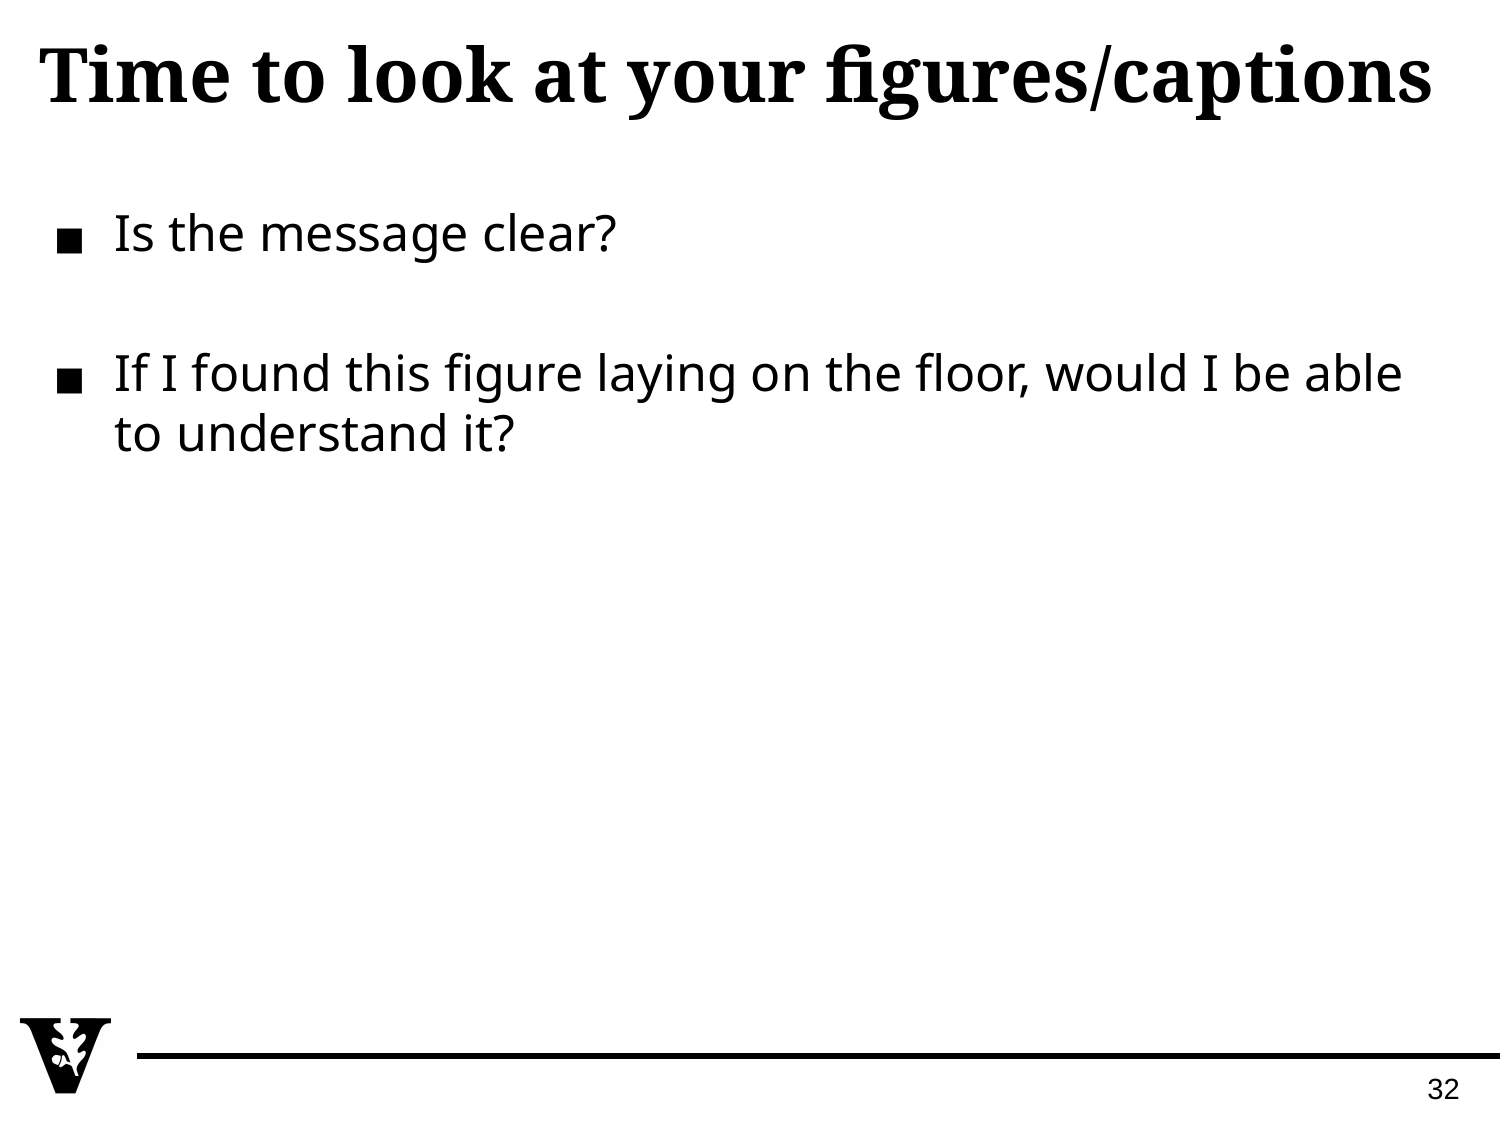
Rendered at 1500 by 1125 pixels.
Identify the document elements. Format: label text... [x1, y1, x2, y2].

list Is the message clear? If I found this figure laying on the floor, would I be able to understand it? [24, 194, 1475, 1032]
title Time to look at your figures/captions [24, 24, 1475, 121]
picture [18, 1012, 111, 1100]
slide_number 32 [1149, 1062, 1475, 1100]
